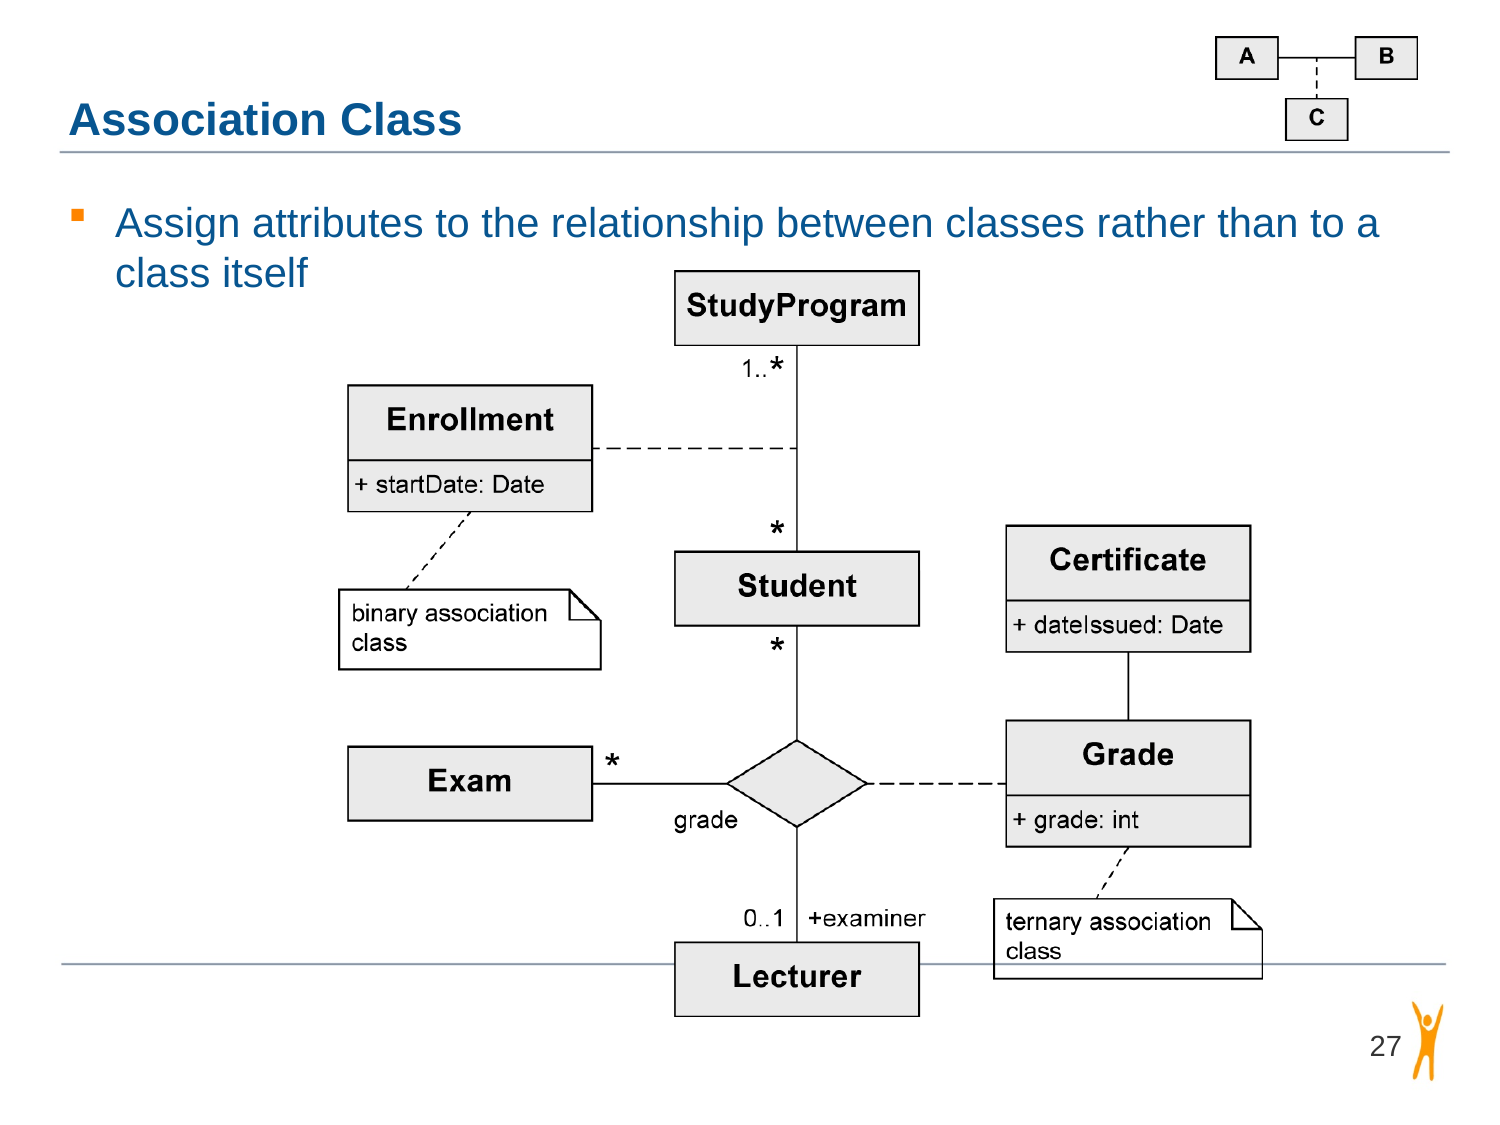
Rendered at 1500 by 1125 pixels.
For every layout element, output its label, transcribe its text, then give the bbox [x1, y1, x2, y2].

picture [1400, 991, 1494, 1125]
slide_number 27 [1241, 1019, 1418, 1095]
list Assign attributes to the relationship between classes rather than to a class itself [52, 187, 1454, 962]
picture [0, 270, 1497, 1017]
picture [0, 142, 1500, 163]
title Association Class [52, 24, 1454, 153]
picture [1214, 36, 1418, 141]
